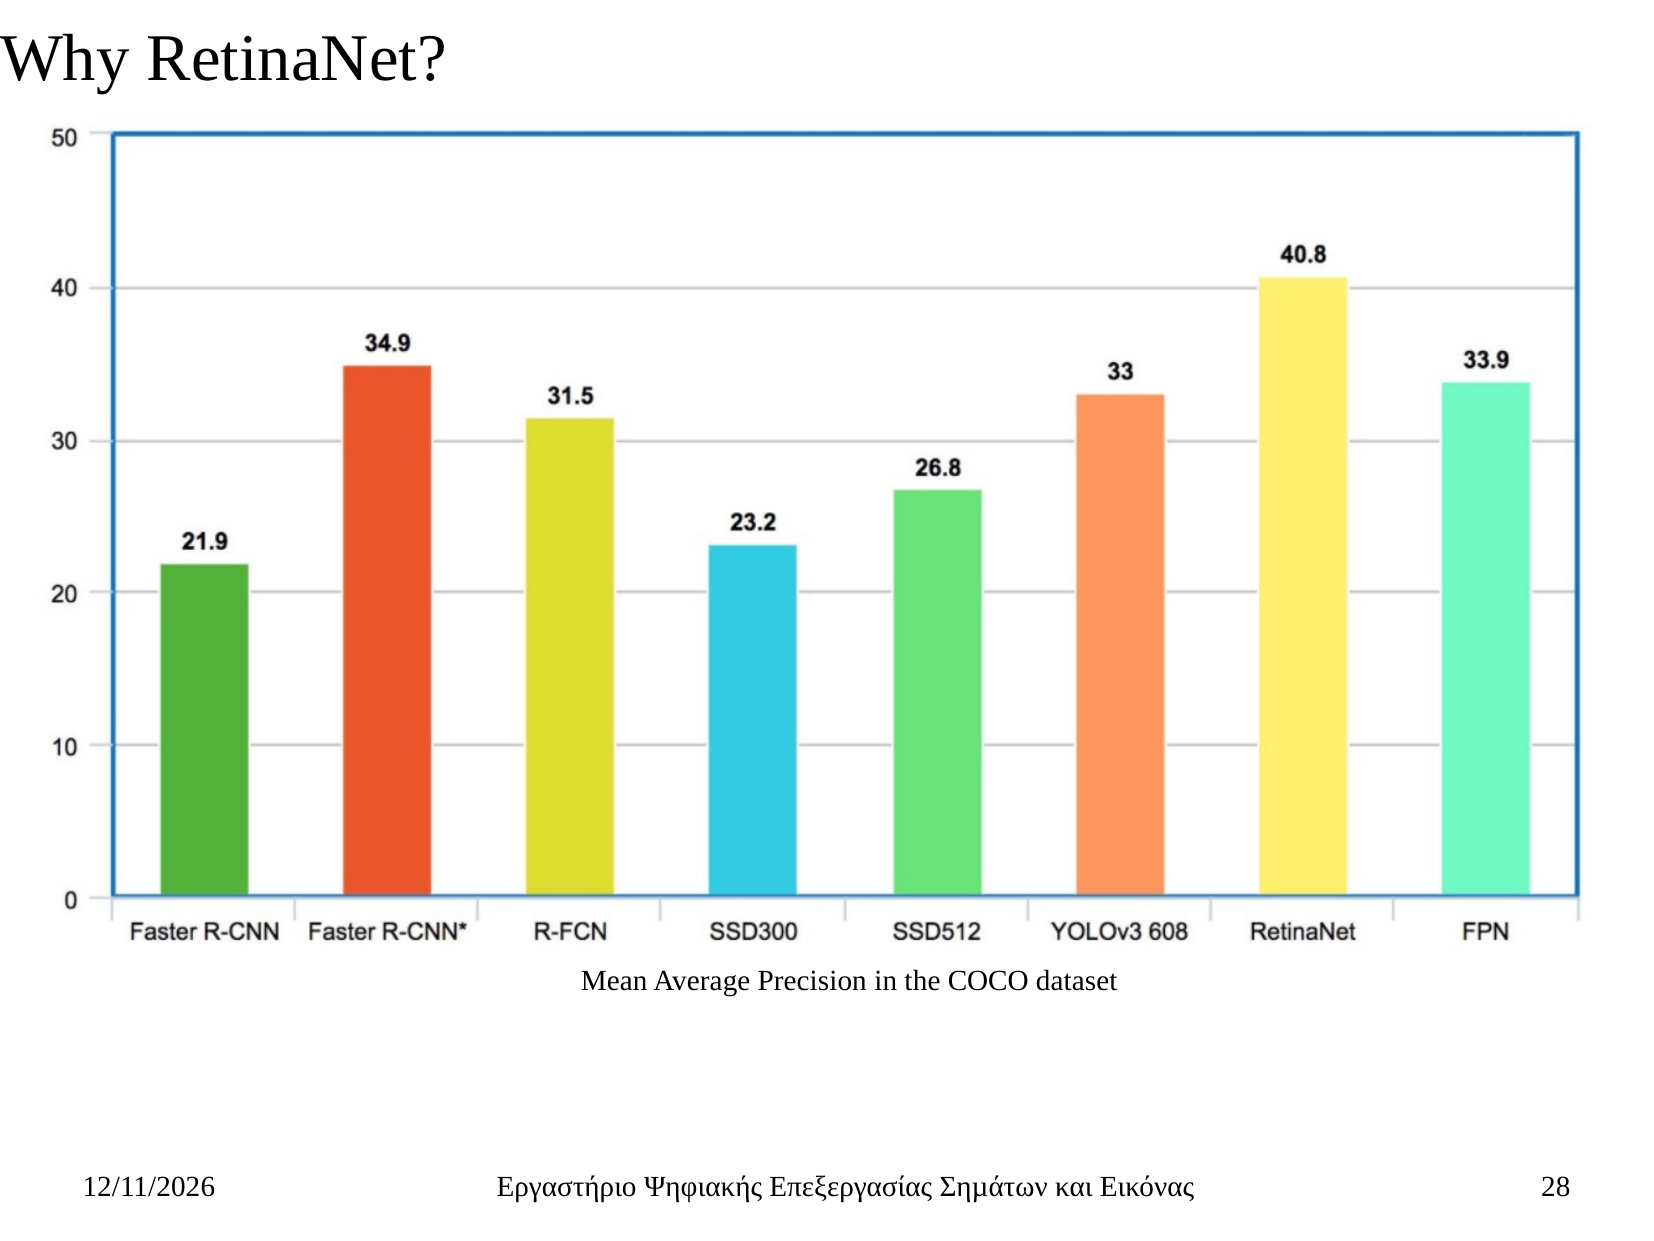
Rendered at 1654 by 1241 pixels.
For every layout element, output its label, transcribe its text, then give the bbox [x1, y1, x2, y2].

picture [17, 112, 1640, 954]
text_box Why RetinaNet? [0, 0, 1654, 113]
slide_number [82, 1170, 468, 1215]
footer Εργαστήριο Ψηφιακής Επεξεργασίας Σηµάτων και Εικόνας [489, 1170, 1185, 1215]
text_box Mean Average Precision in the COCO dataset [566, 954, 1134, 1004]
slide_number 28 [1185, 1170, 1571, 1215]
